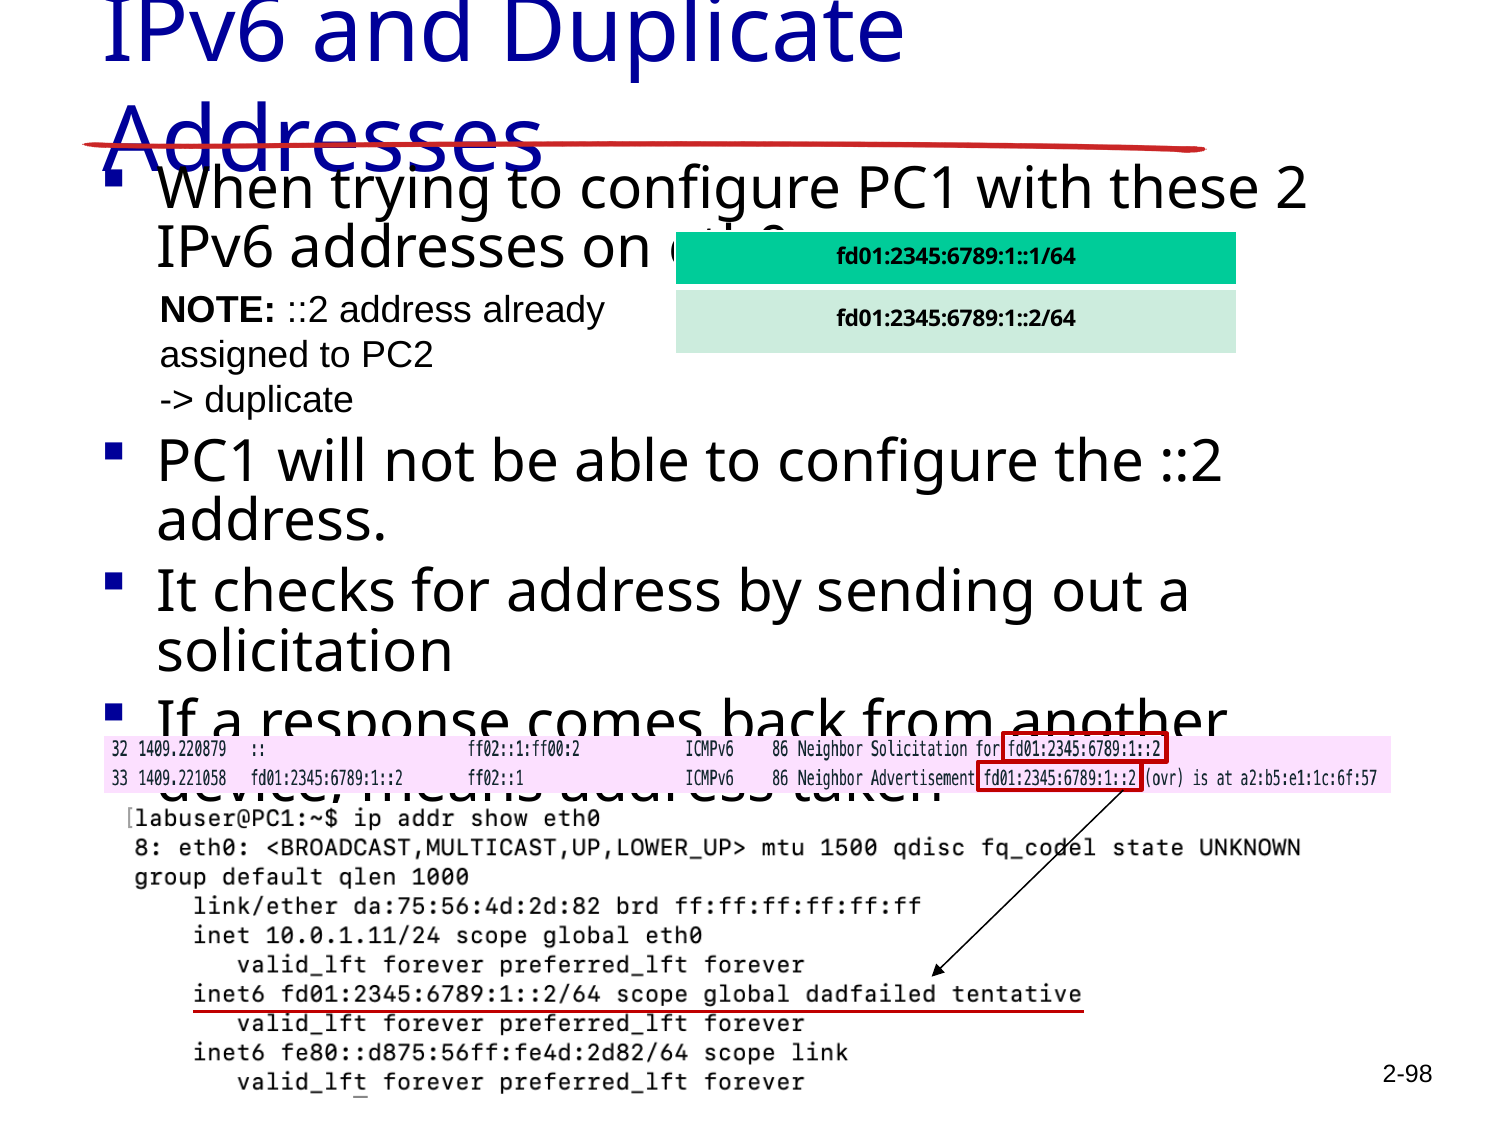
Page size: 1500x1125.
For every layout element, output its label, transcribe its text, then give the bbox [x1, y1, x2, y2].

picture [125, 803, 1316, 1098]
table_cell fd01:2345:6789:1::2/64 [676, 290, 1236, 353]
picture [104, 736, 1391, 794]
picture [77, 137, 1220, 156]
table_header fd01:2345:6789:1::1/64 [676, 232, 1236, 284]
list When trying to configure PC1 with these 2 IPv6 addresses on eth0: PC1 will not be able to configure the ::2 address. It checks for address by sending out a solicitation If a response comes back from another device, means address taken [85, 153, 1361, 716]
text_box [931, 789, 1124, 977]
text_box NOTE: ::2 address already assigned to PC2 -> duplicate [144, 277, 670, 428]
slide_number 2-98 [1367, 1050, 1500, 1125]
title IPv6 and Duplicate Addresses [87, 18, 1363, 142]
